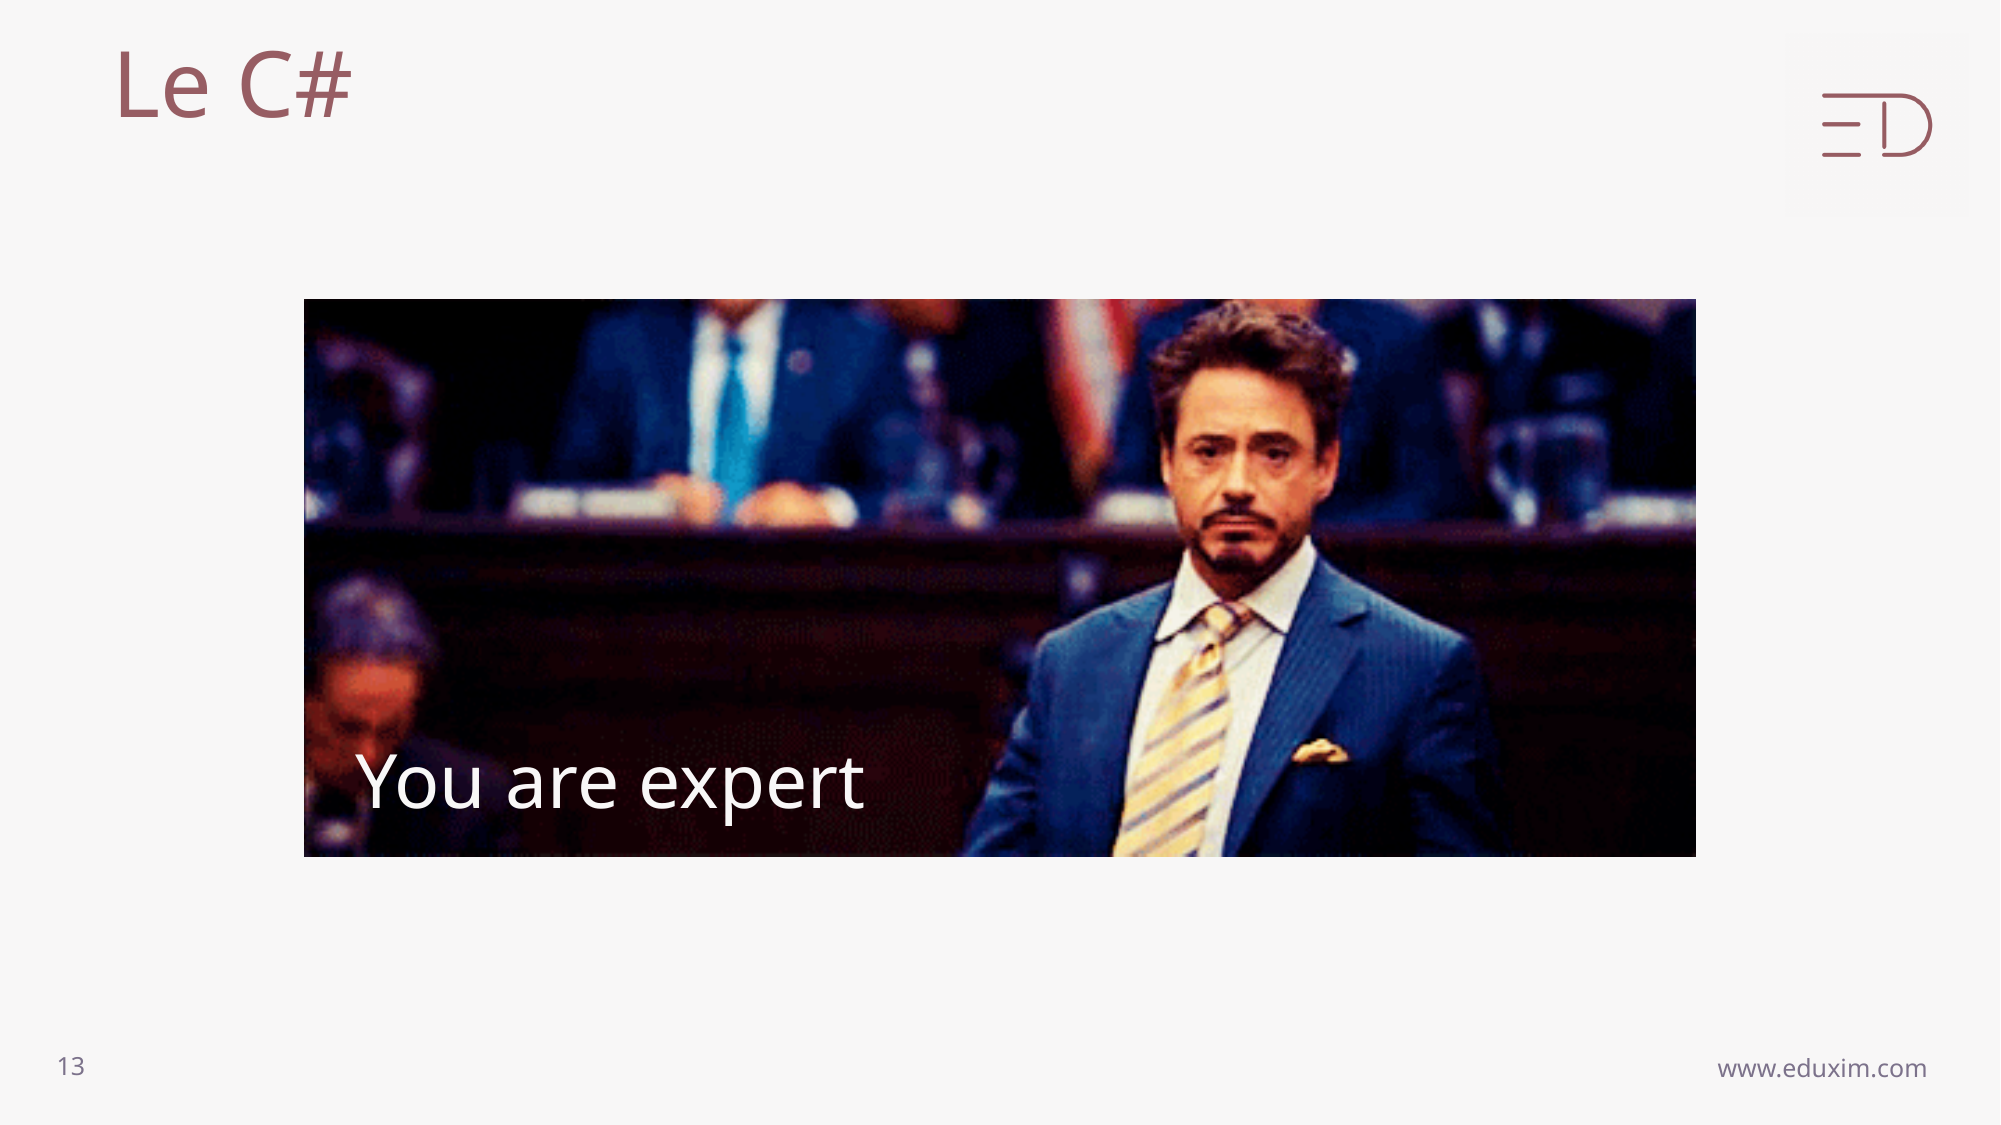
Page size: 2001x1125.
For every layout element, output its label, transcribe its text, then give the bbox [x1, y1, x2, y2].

picture [303, 299, 1696, 857]
title Le C# [97, 30, 1739, 182]
picture [1785, 33, 1969, 217]
